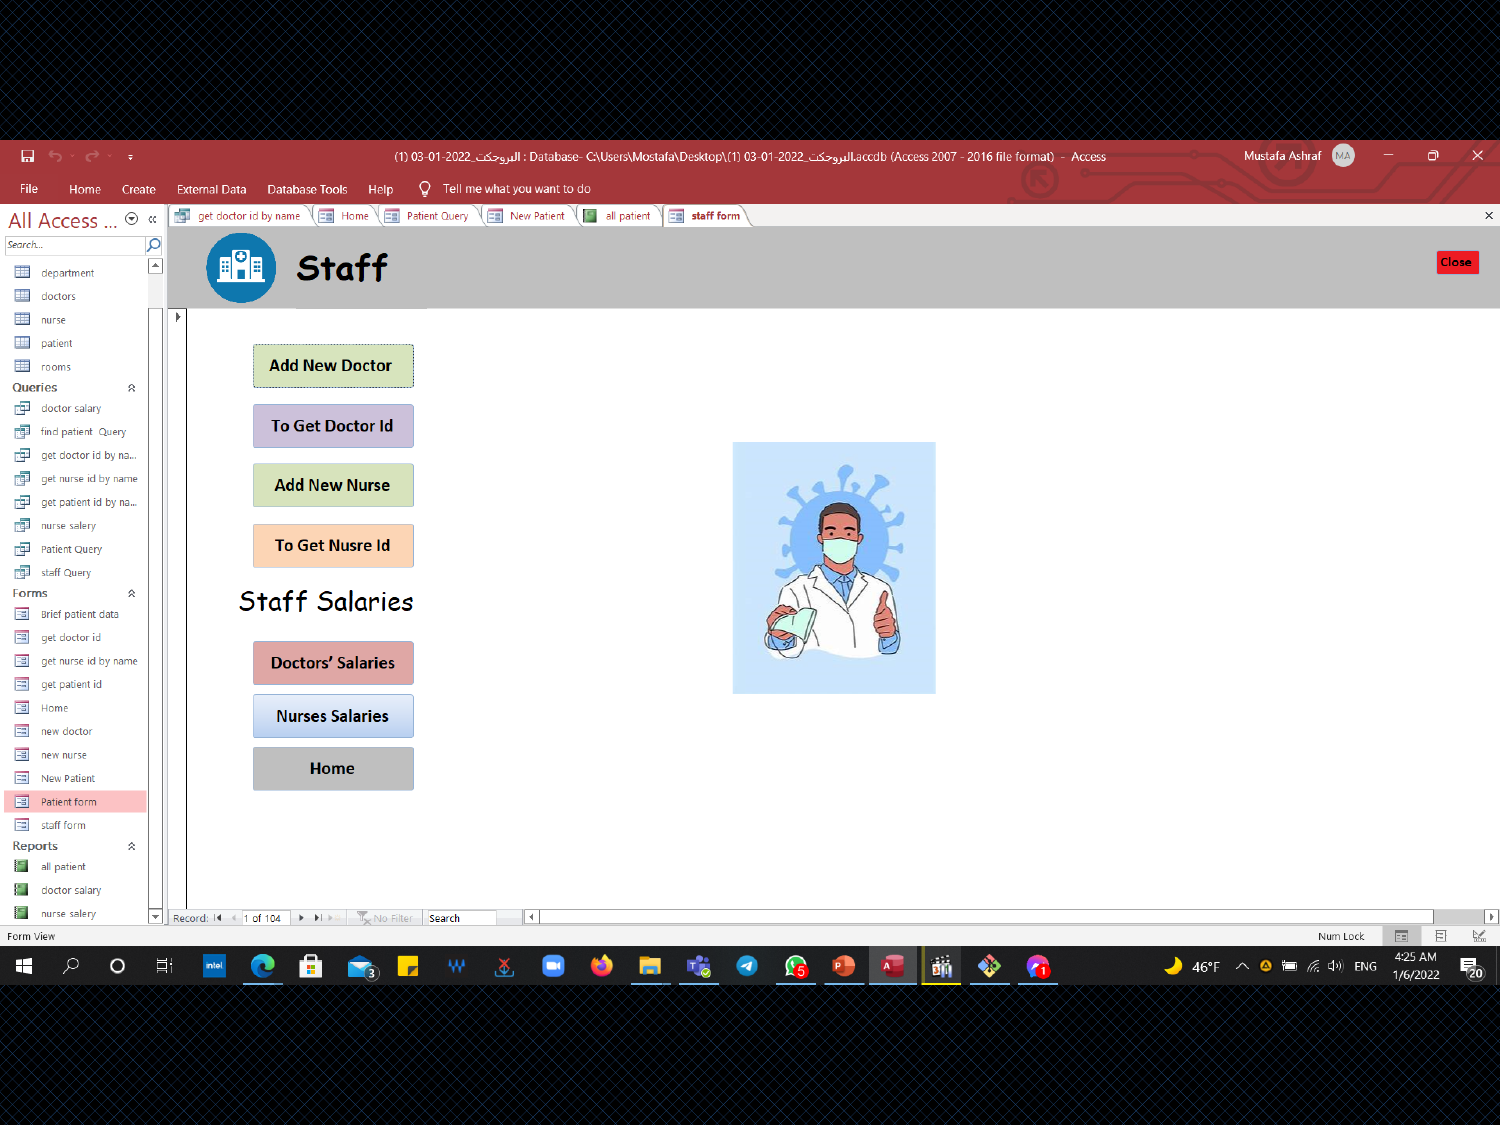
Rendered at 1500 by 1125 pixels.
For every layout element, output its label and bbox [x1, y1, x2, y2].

picture [0, 140, 1500, 985]
